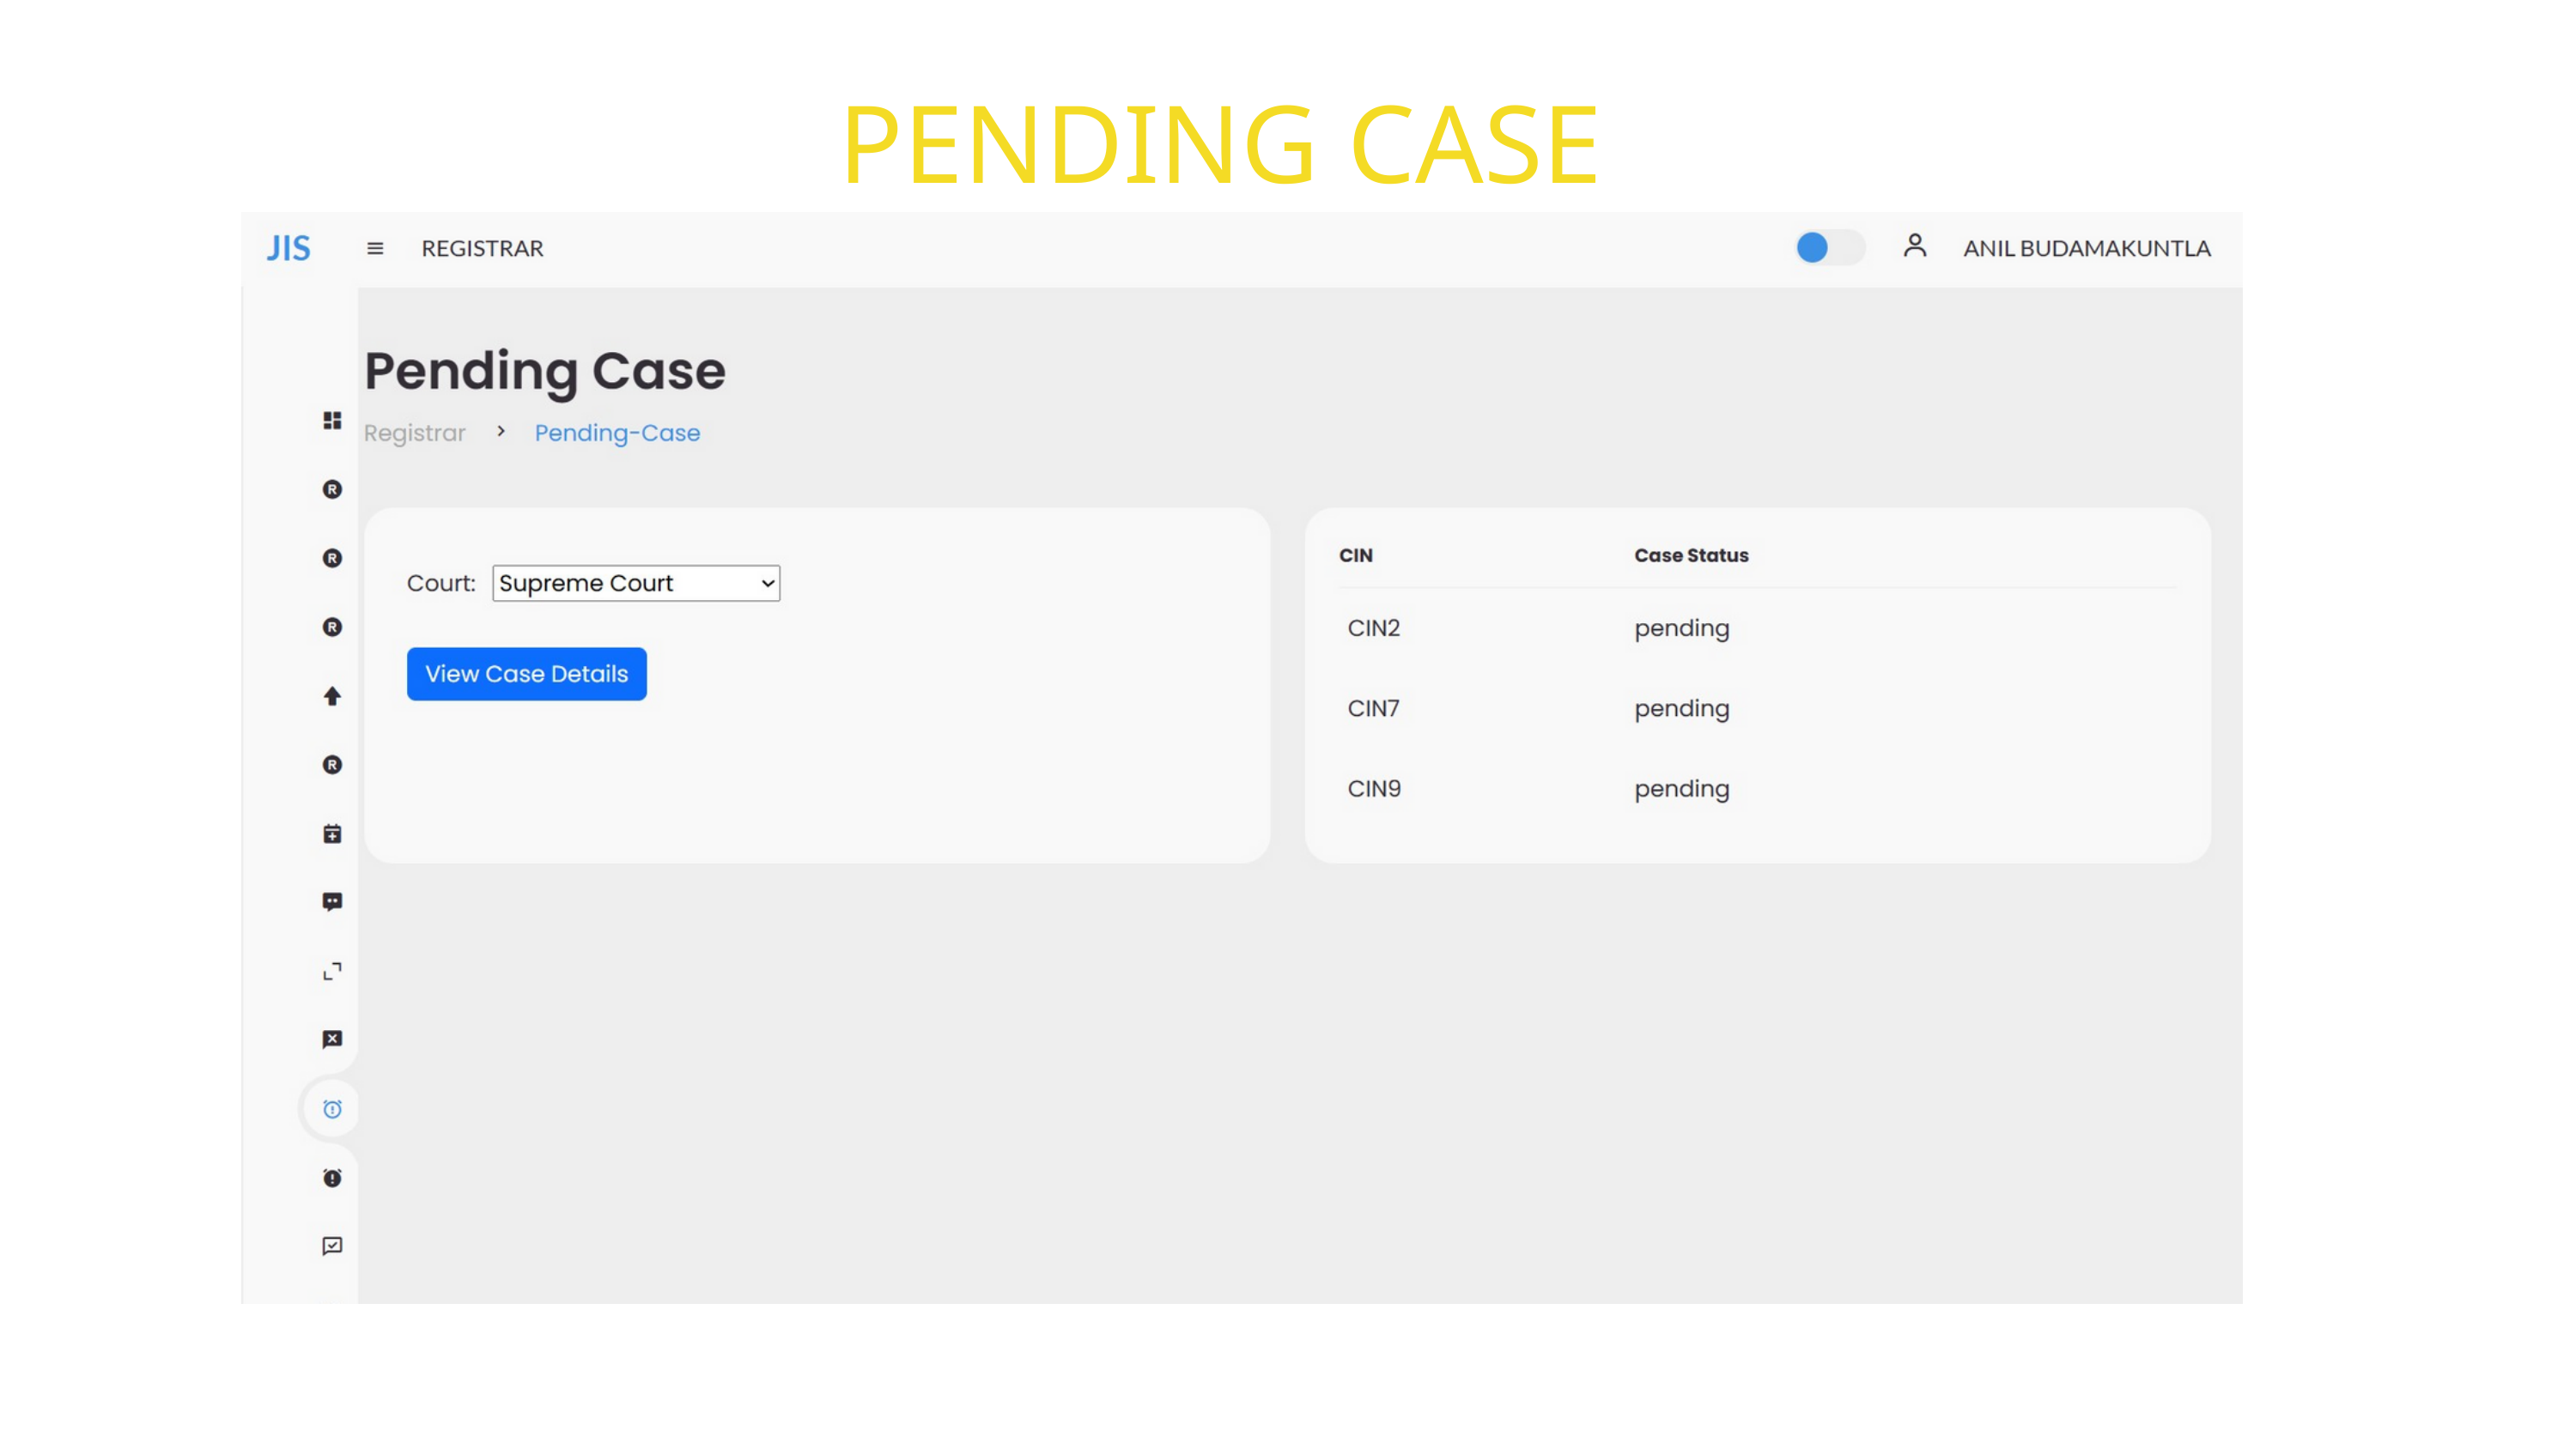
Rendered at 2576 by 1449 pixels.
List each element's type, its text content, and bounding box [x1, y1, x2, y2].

text_box [240, 212, 2243, 1304]
text_box PENDING CASE [755, 108, 1686, 205]
